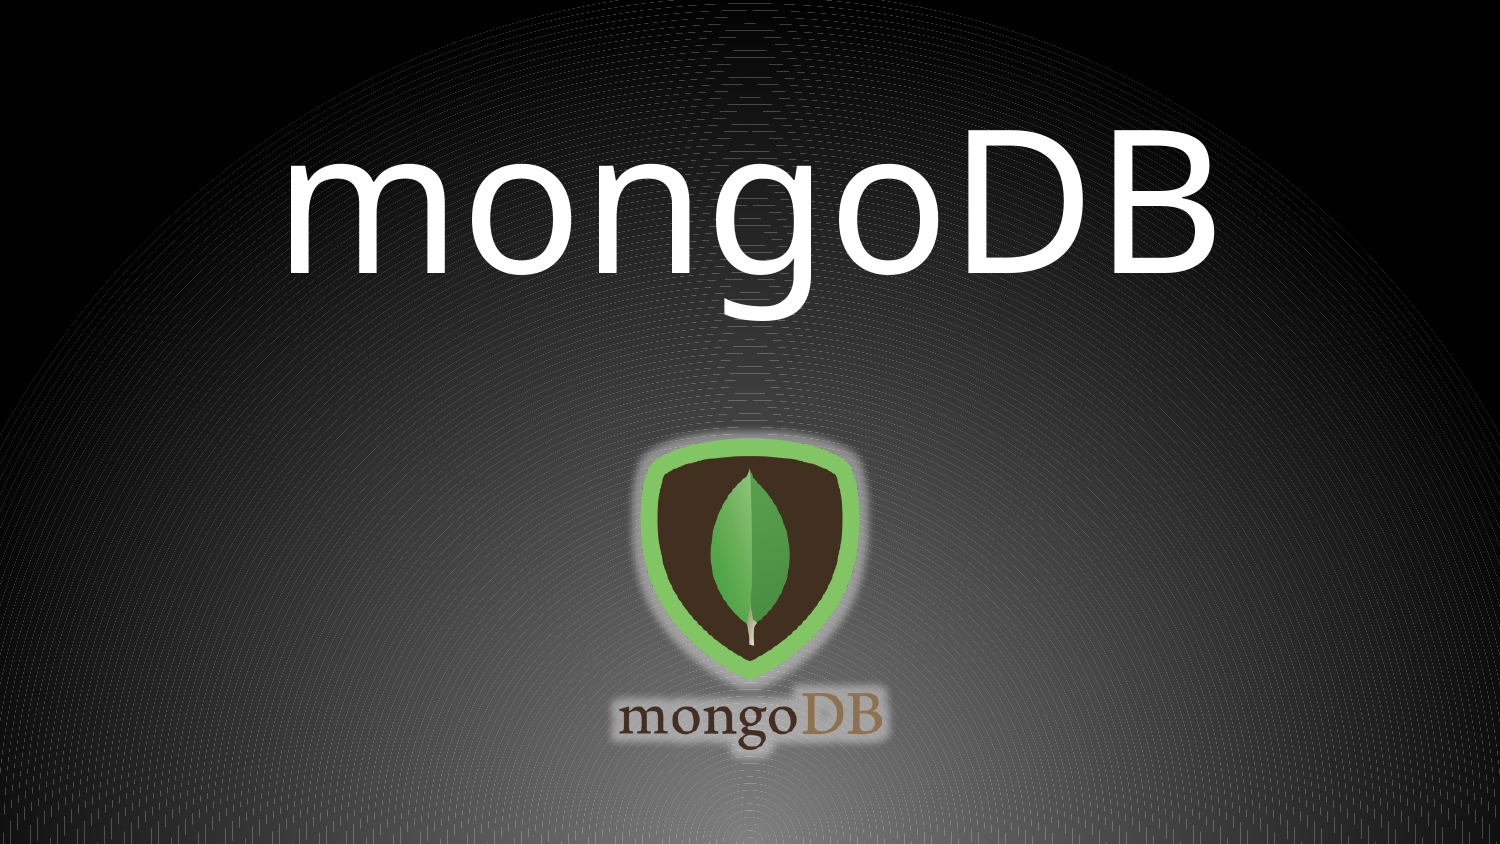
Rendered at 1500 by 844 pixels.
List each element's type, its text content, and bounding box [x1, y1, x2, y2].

title mongoDB [83, 67, 1417, 329]
picture [577, 393, 923, 797]
